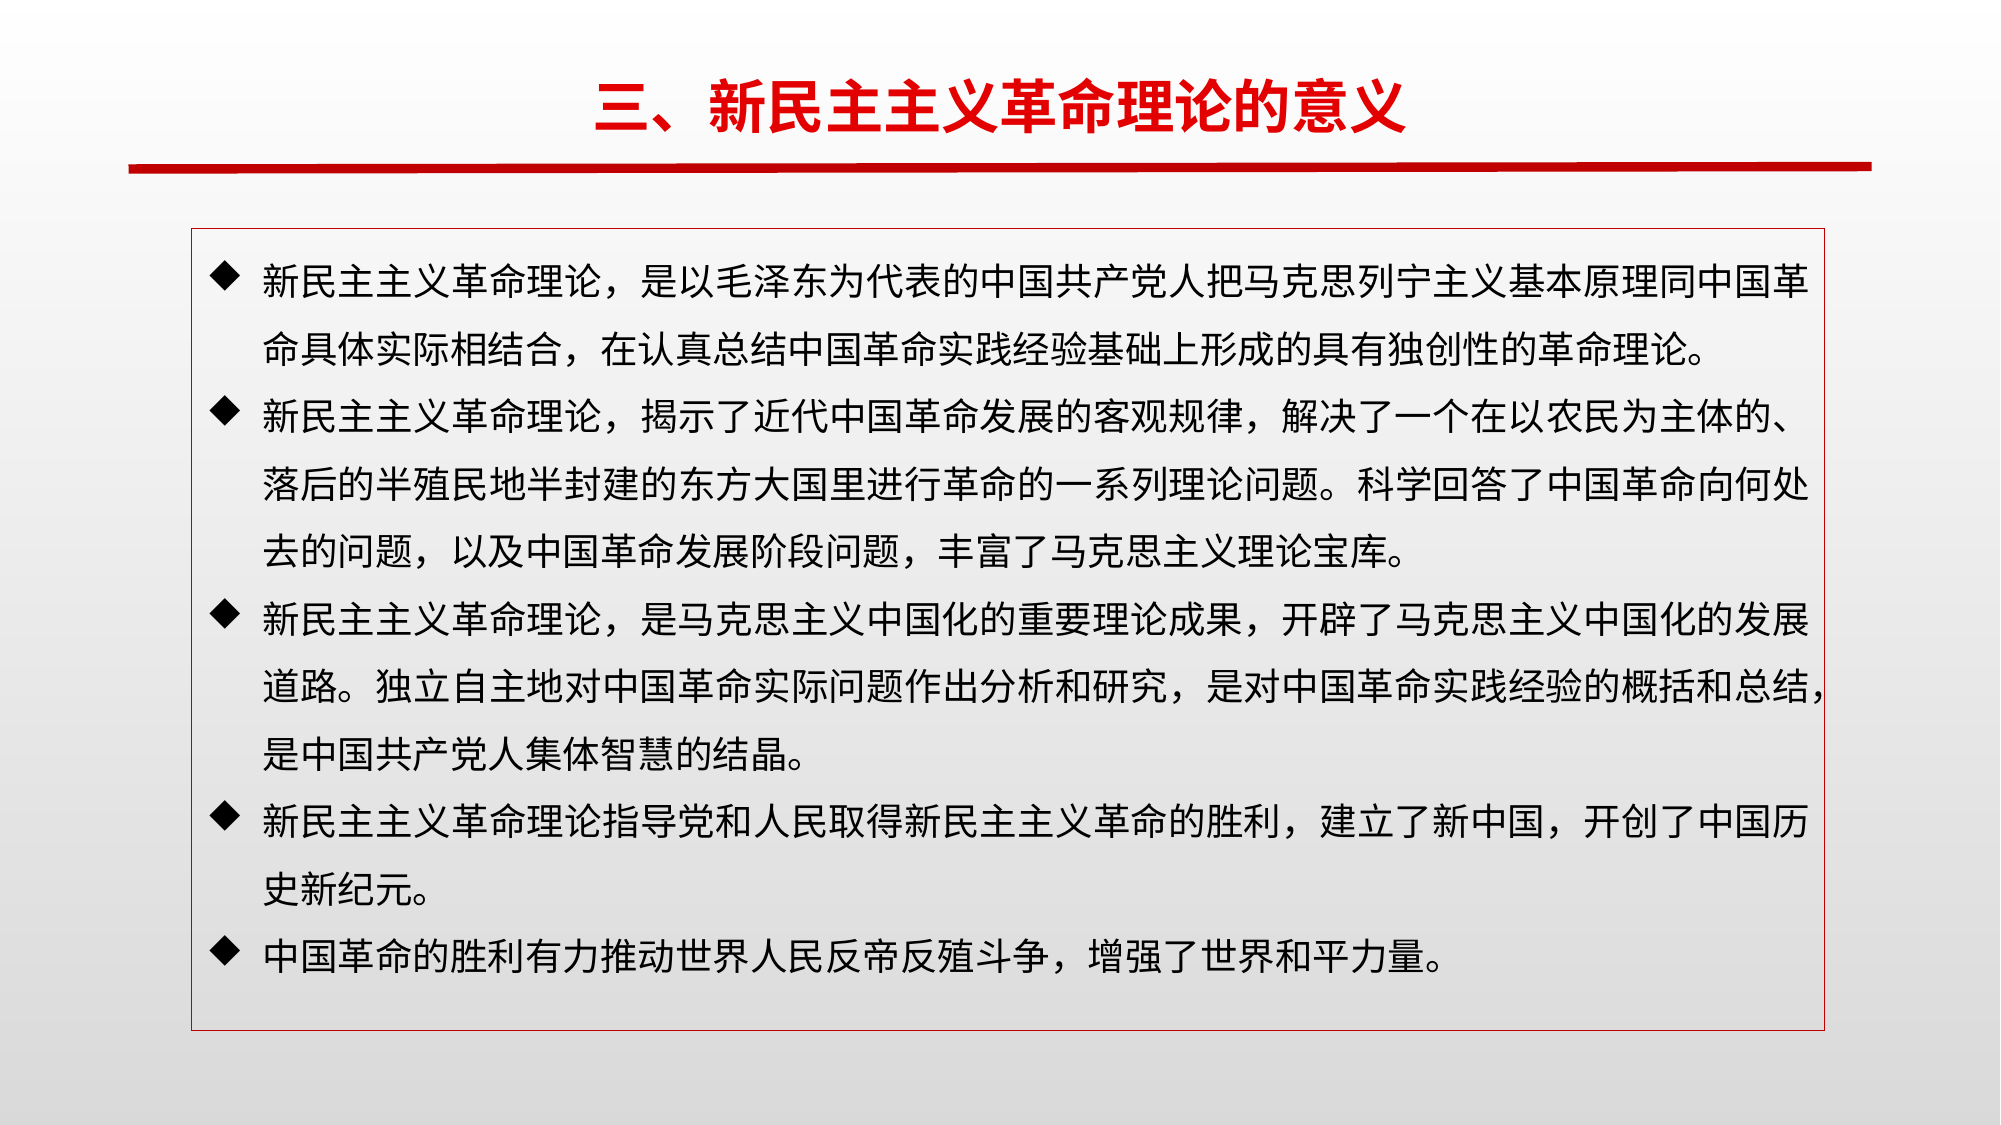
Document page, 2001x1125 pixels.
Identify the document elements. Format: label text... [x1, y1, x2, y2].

text_box 三、新民主主义革命理论的意义 [516, 27, 1483, 148]
text_box 新民主主义革命理论，是以毛泽东为代表的中国共产党人把马克思列宁主义基本原理同中国革命具体实际相结合，在认真总结中国革命实践经验基础上形成的具有独创性的革命理论。 新民主主义革命理论，揭示了近代中国革命发展的客观规律，解决了一个在以农民为主体的、落后的半殖民地半封建的东方大国里进行革命的一系列理论问题。科学回答了中国革命向何处去的问题，以及中国革命发展阶段问题，丰富了马克思主义理论宝库。 新民主主义革命理论，是马克思主义中国化的重要理论成果，开辟了马克思主义中国化的发展道路。独立自主地对中国革命实际问题作出分析和研究，是对中国革命实践经验的概括和总结，是中国共产党人集体智慧的结晶。 新民主主义革命理论指导党和人民取得新民主主义革命的胜利，建立了新中国，开创了中国历史新纪元。 中国革命的胜利有力推动世界人民反帝反殖斗争，增强了世界和平力量。 [191, 228, 1825, 1031]
